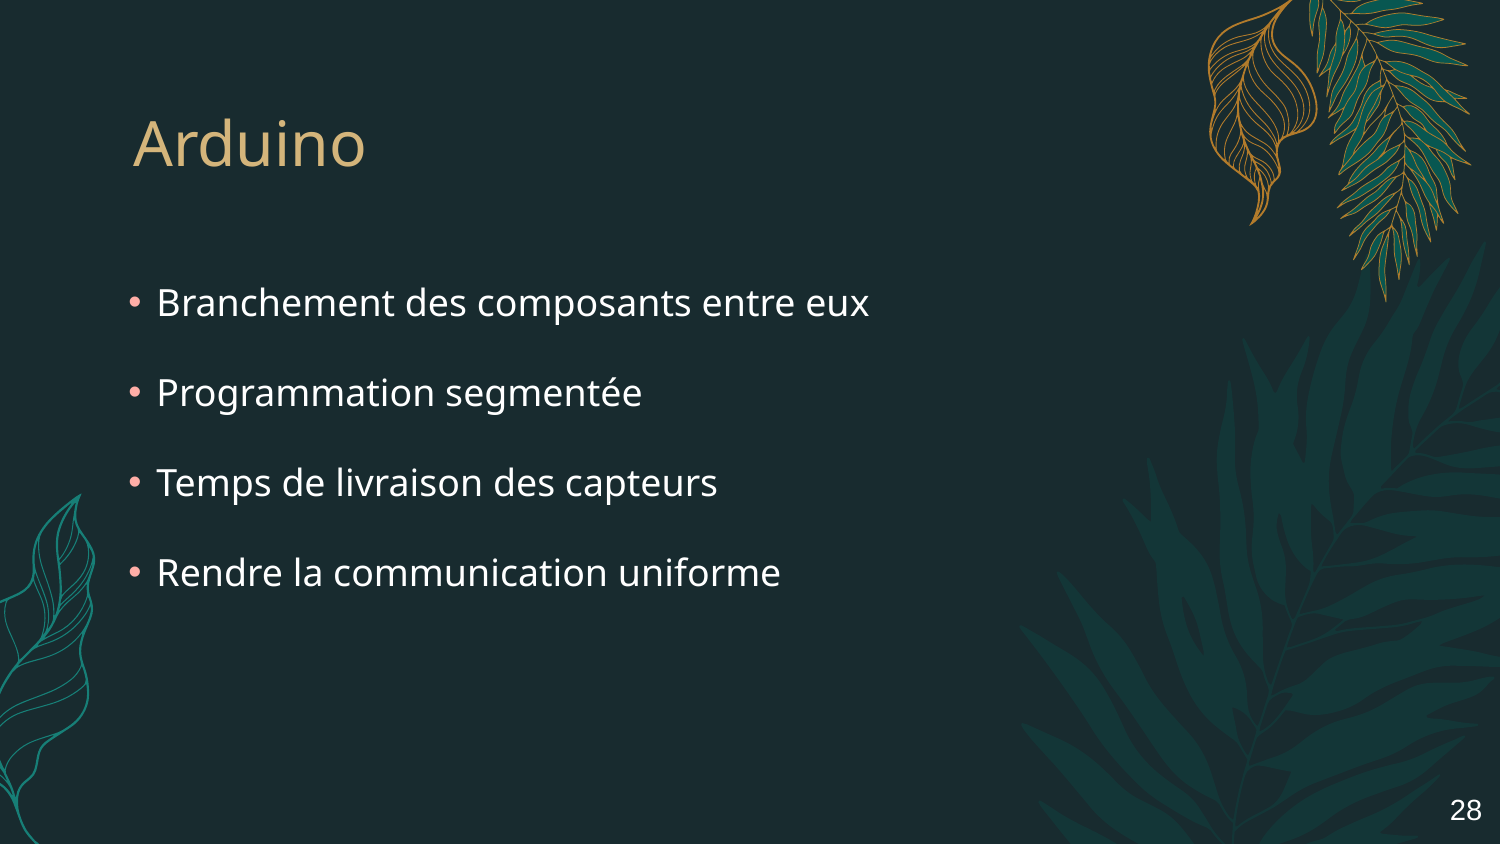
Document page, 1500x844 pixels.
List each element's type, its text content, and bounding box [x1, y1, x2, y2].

title Arduino [118, 88, 1382, 167]
text_box 28 [1435, 784, 1500, 834]
list Branchement des composants entre eux Programmation segmentée Temps de livraison des capteurs Rendre la communication uniforme [113, 219, 1377, 761]
